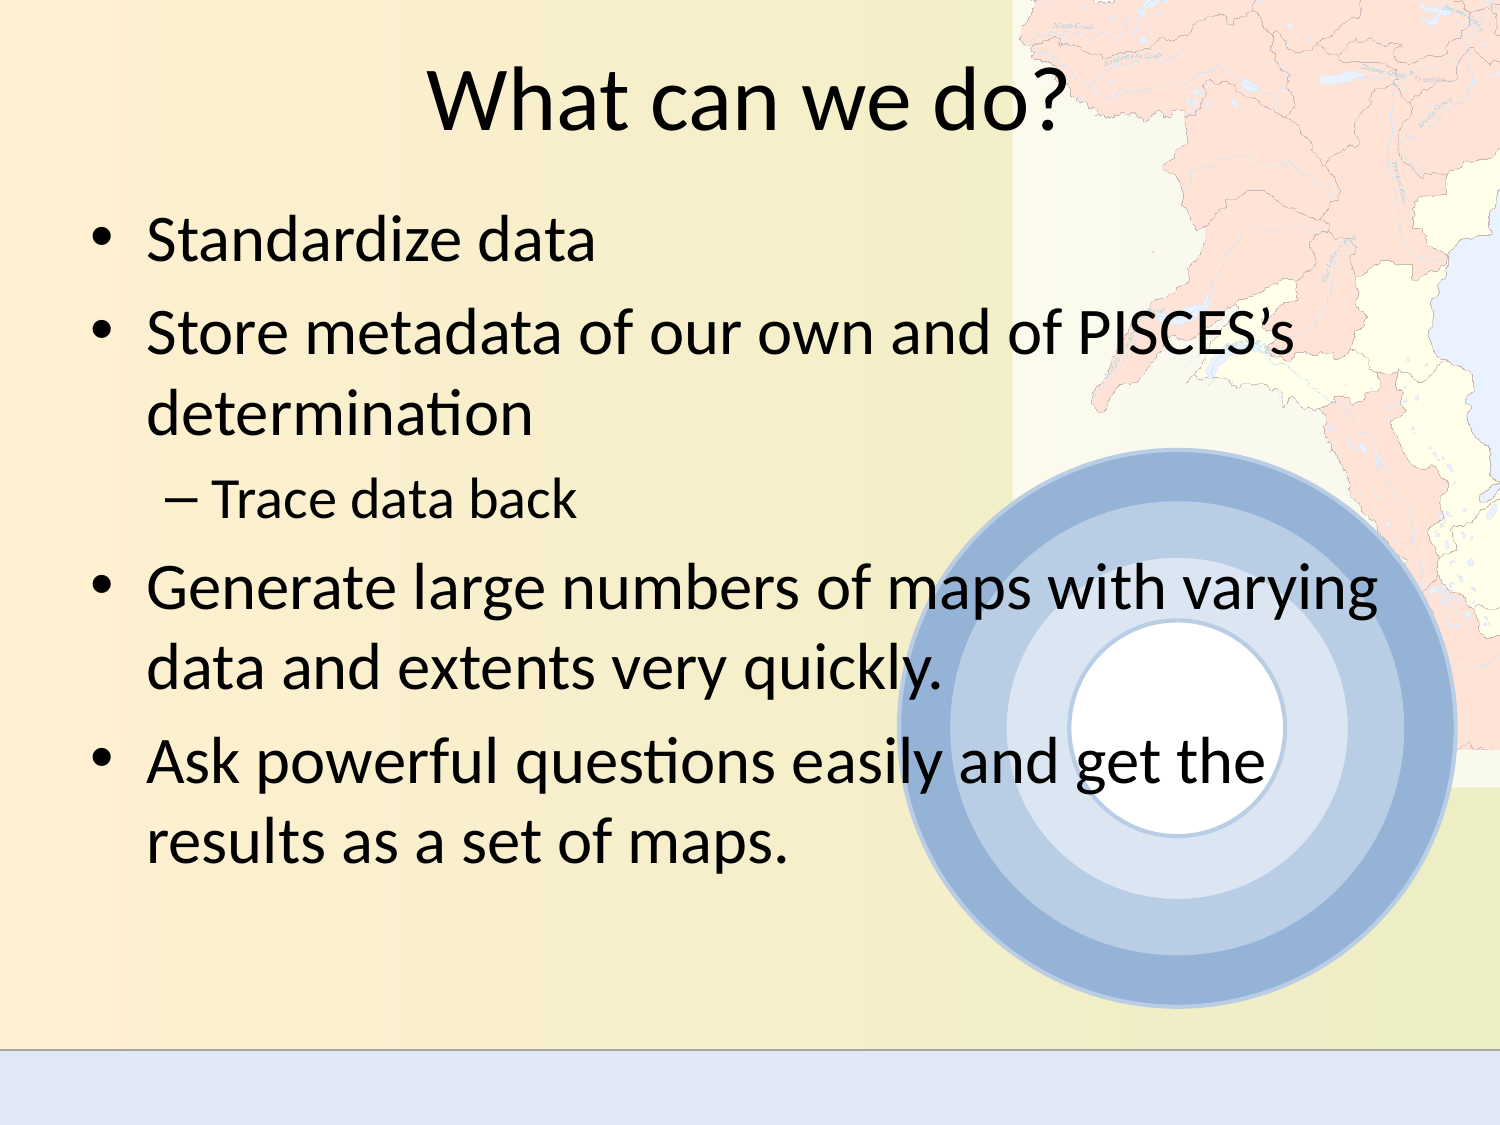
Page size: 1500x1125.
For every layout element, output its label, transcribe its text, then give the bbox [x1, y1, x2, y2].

list Standardize data Store metadata of our own and of PISCES’s determination Trace data back Generate large numbers of maps with varying data and extents very quickly. Ask powerful questions easily and get the results as a set of maps. [75, 187, 1425, 1005]
title What can we do? [75, 0, 1425, 187]
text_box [898, 449, 1456, 1007]
